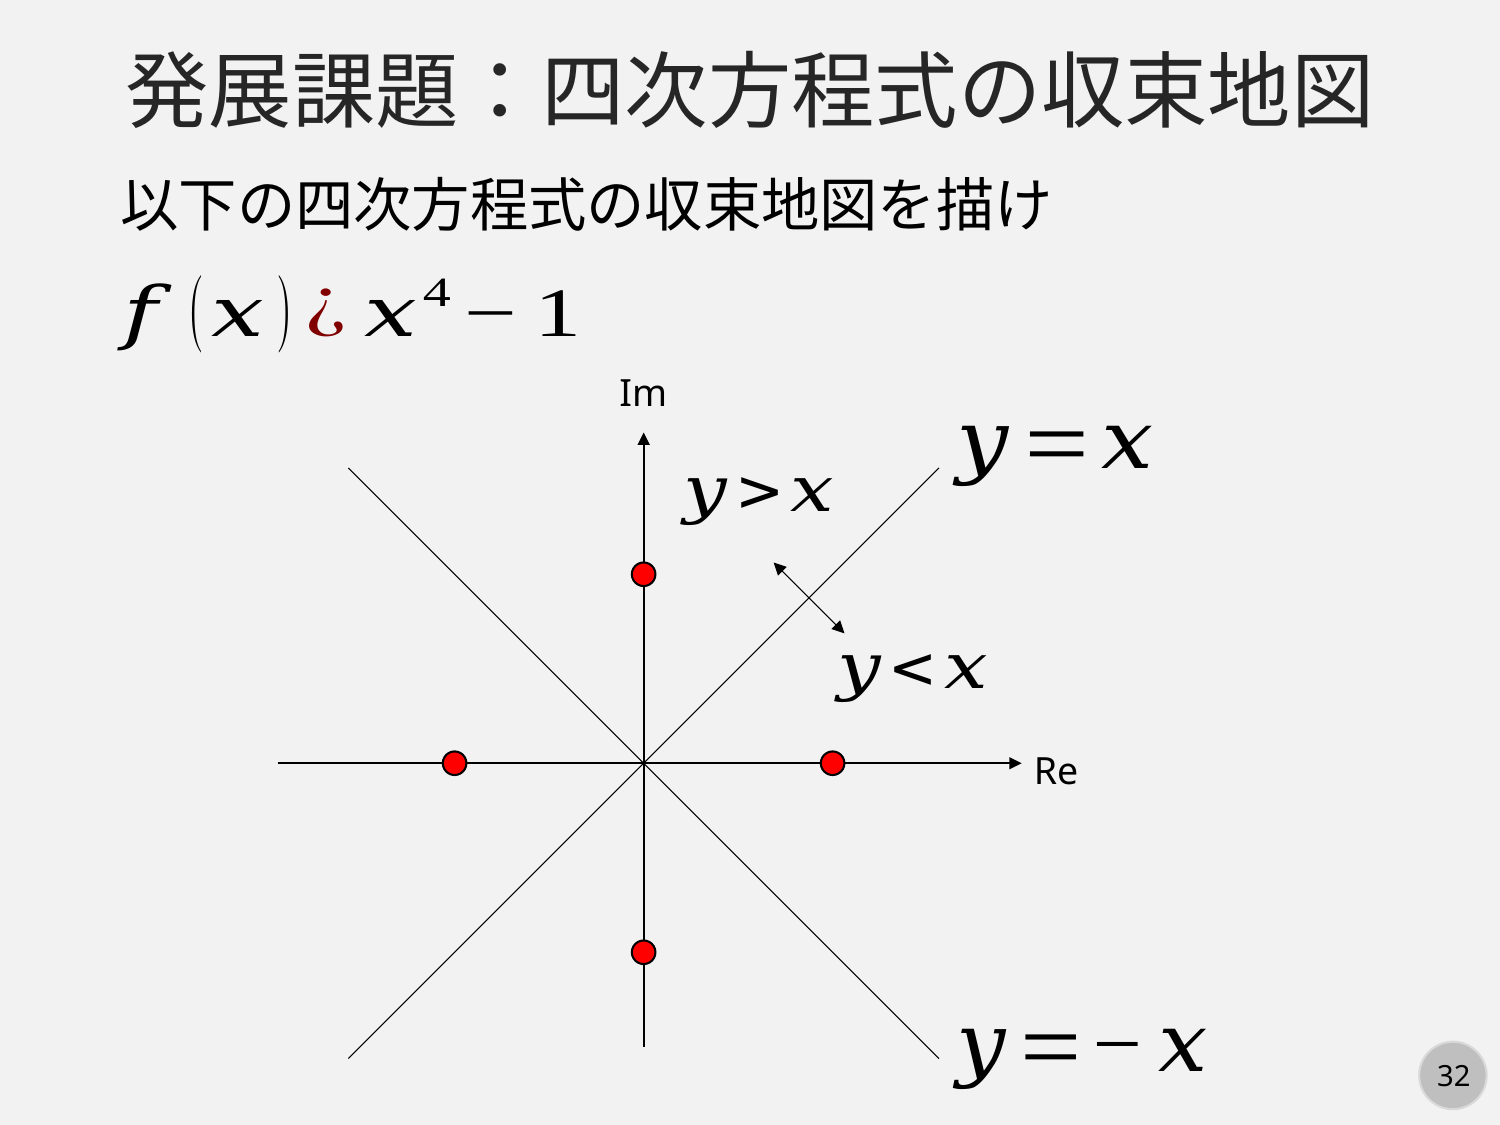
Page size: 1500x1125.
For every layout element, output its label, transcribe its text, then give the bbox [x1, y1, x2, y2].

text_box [773, 562, 809, 598]
text_box Re [1019, 739, 1094, 800]
text_box Im [604, 361, 682, 422]
list 発展課題：四次方程式の収束地図 [0, 31, 1500, 155]
text_box 以下の四次方程式の収束地図を描け [105, 160, 1068, 246]
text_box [348, 467, 939, 1059]
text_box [808, 597, 845, 634]
